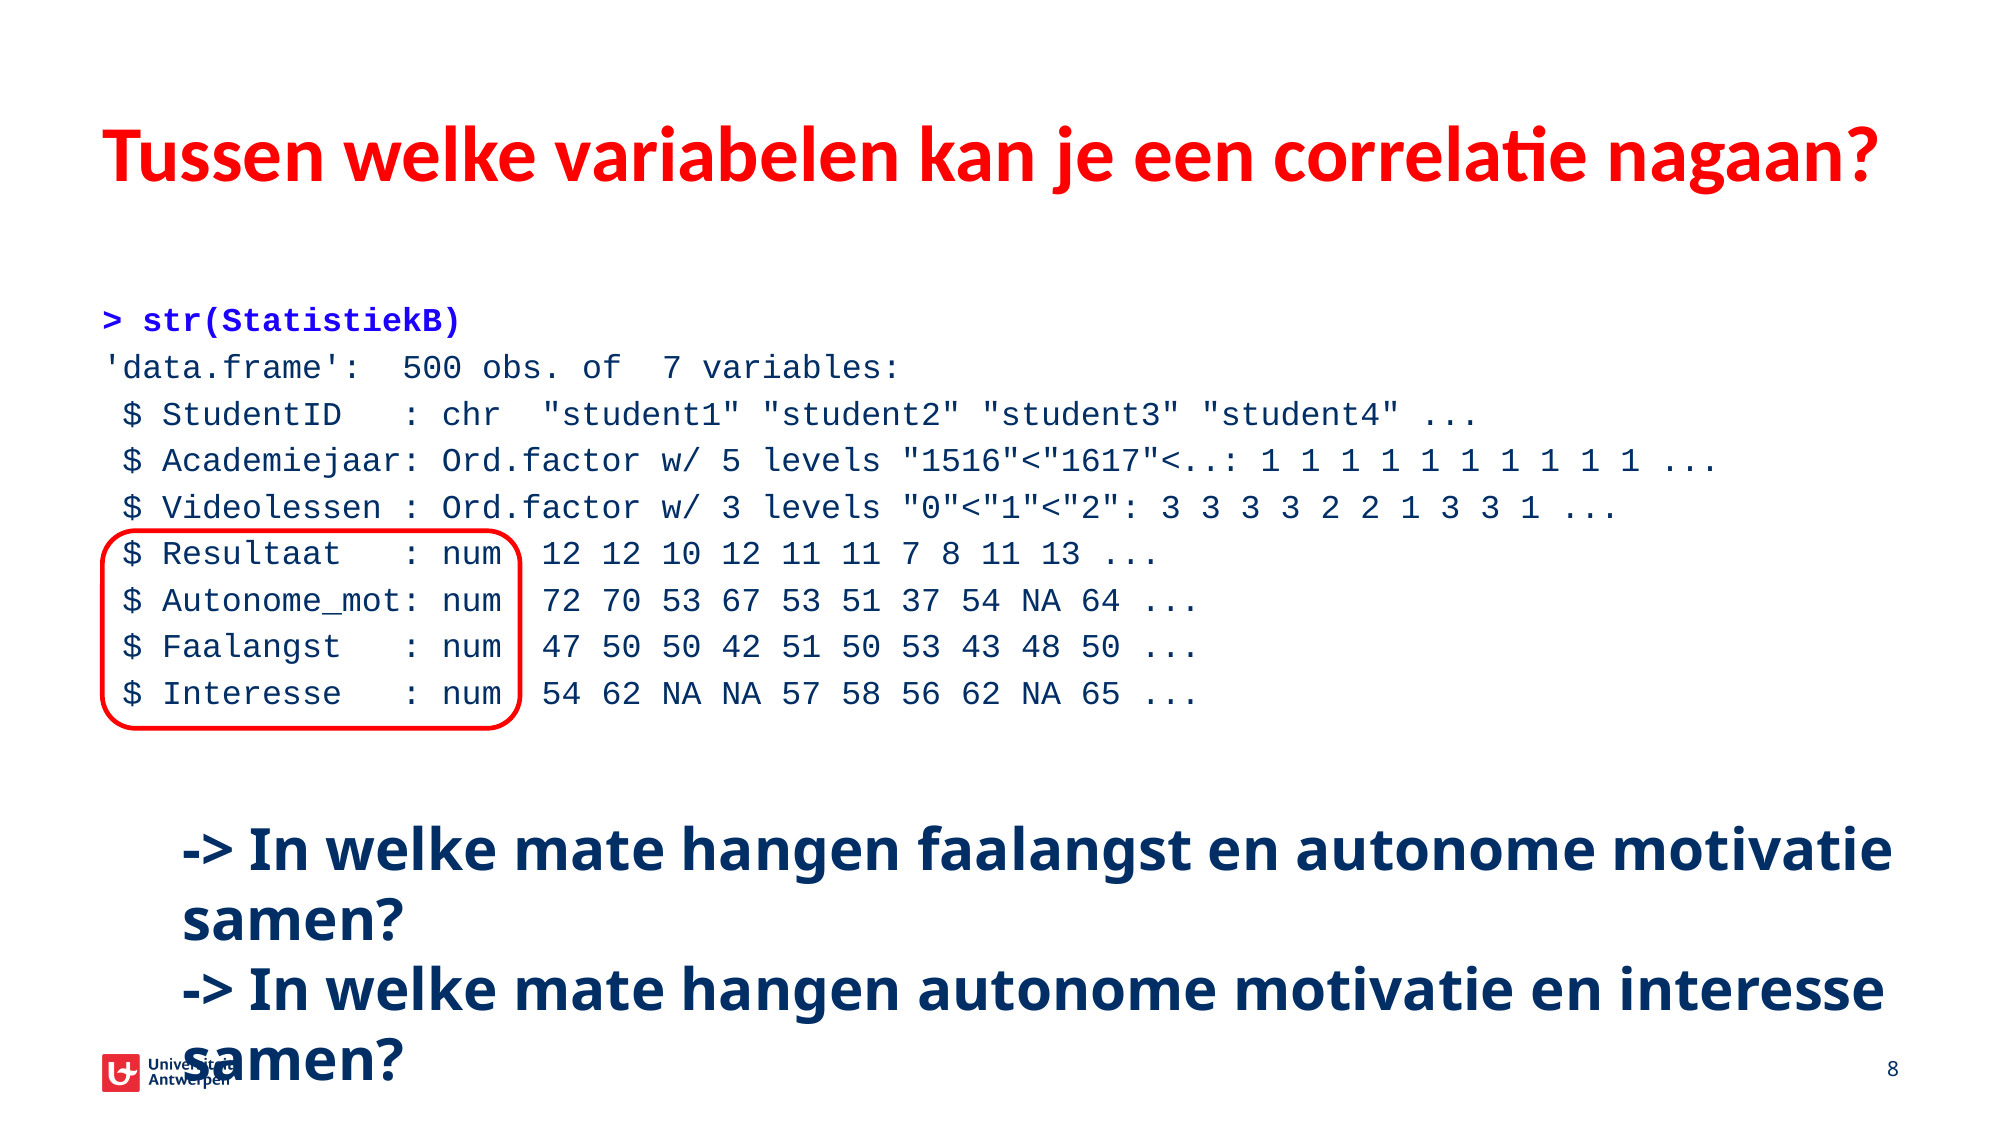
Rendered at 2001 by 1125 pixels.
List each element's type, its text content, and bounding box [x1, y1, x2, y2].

title Tussen welke variabelen kan je een correlatie nagaan? [102, 101, 1898, 232]
picture [102, 1063, 233, 1092]
text_box [102, 530, 521, 729]
list > str(StatistiekB) 'data.frame': 500 obs. of 7 variables: $ StudentID : chr "student1" "student2" "student3" "student4" ... $ Academiejaar: Ord.factor w/ 5 levels "1516"<"1617"<..: 1 1 1 1 1 1 1 1 1 1 ... $ Videolessen : Ord.factor w/ 3 levels "0"<"1"<"2": 3 3 3 3 2 2 1 3 3 1 ... $ Resultaat : num 12 12 10 12 11 11 7 8 11 13 ... $ Autonome_mot: num 72 70 53 67 53 51 37 54 NA 64 ... $ Faalangst : num 47 50 50 42 51 50 53 43 48 50 ... $ Interesse : num 54 62 NA NA 57 58 56 62 NA 65 ... [102, 298, 1898, 1063]
slide_number 8 [1463, 1039, 1914, 1100]
text_box -> In welke mate hangen faalangst en autonome motivatie samen? -> In welke mate hangen autonome motivatie en interesse samen? [182, 812, 1960, 997]
